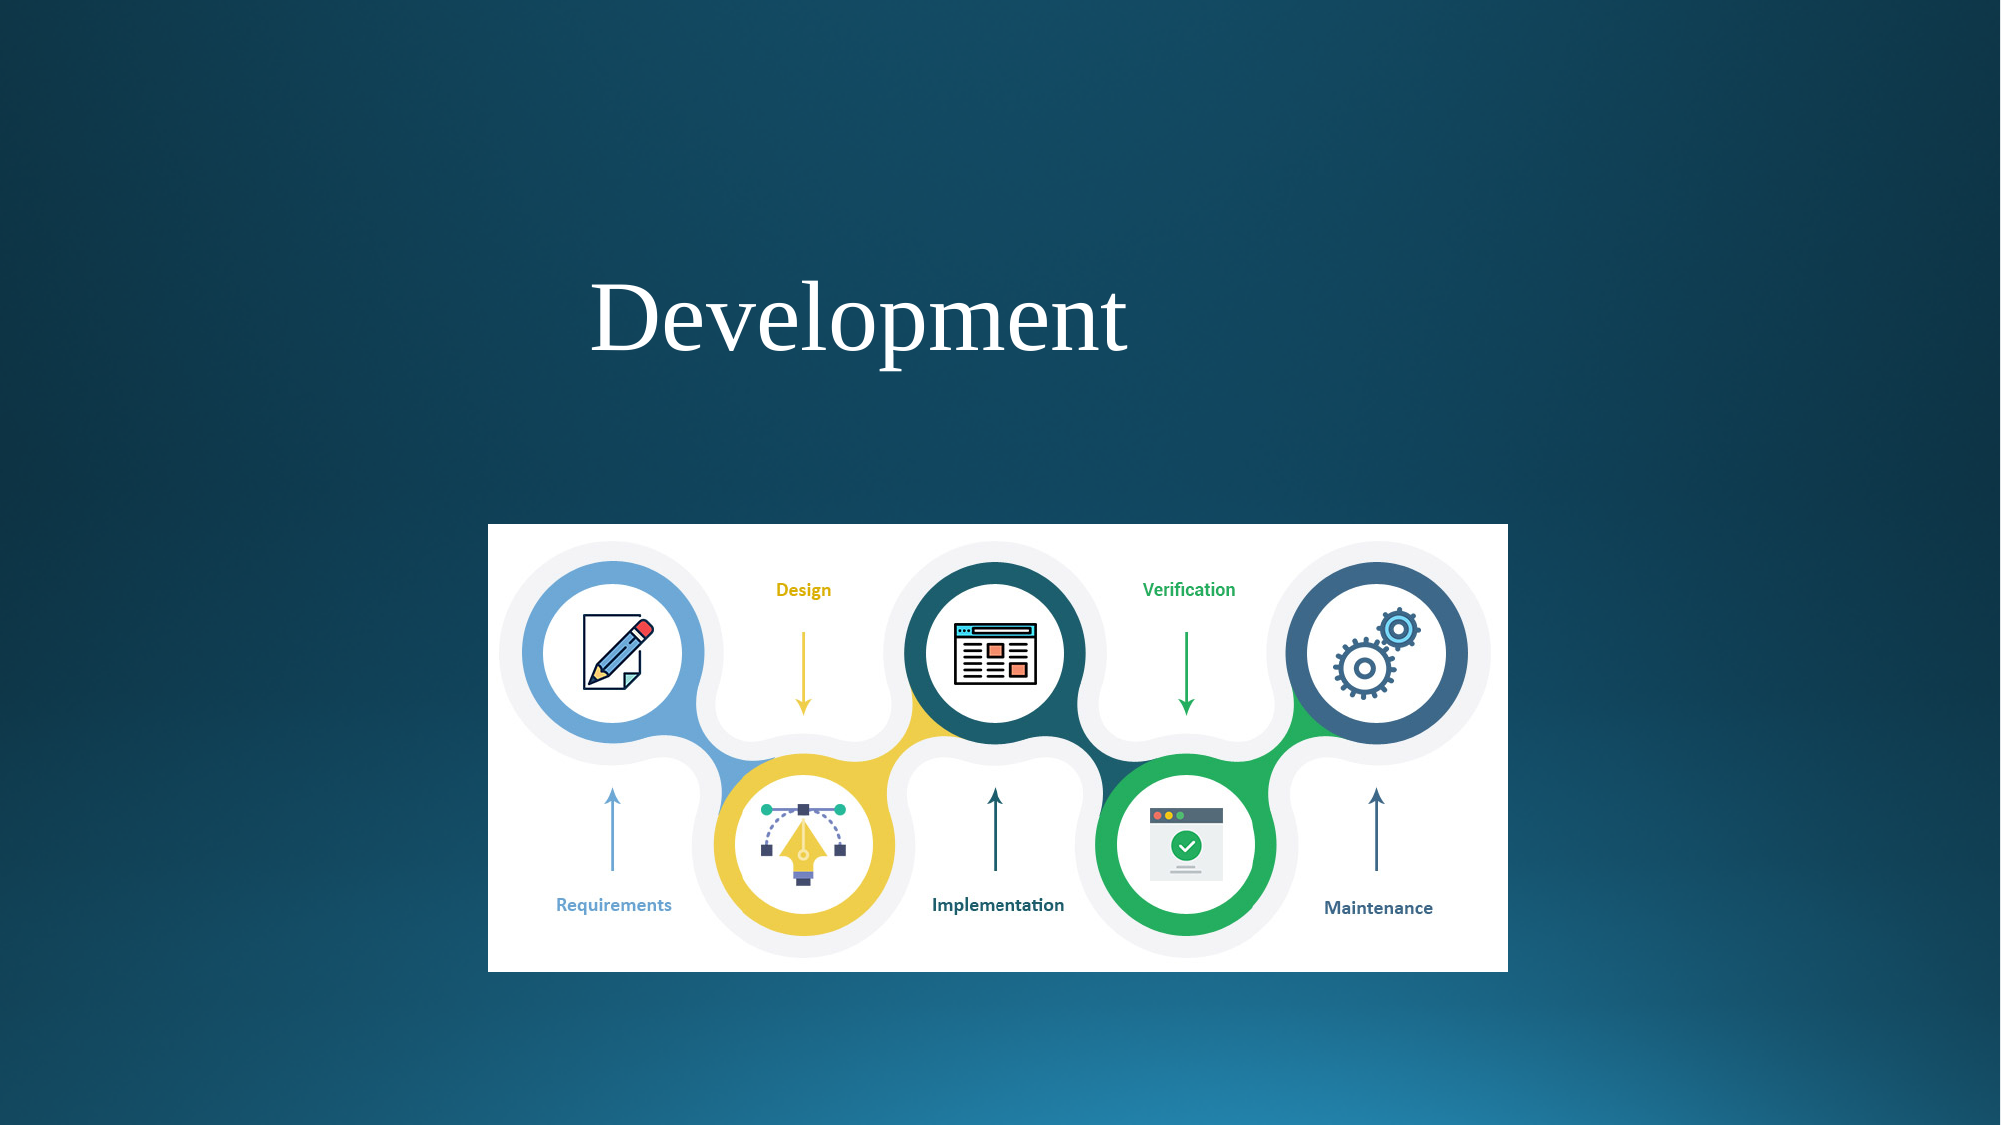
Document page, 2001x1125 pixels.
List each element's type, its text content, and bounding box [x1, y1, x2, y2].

title Development [574, 209, 1509, 428]
picture [0, 0, 2001, 1125]
